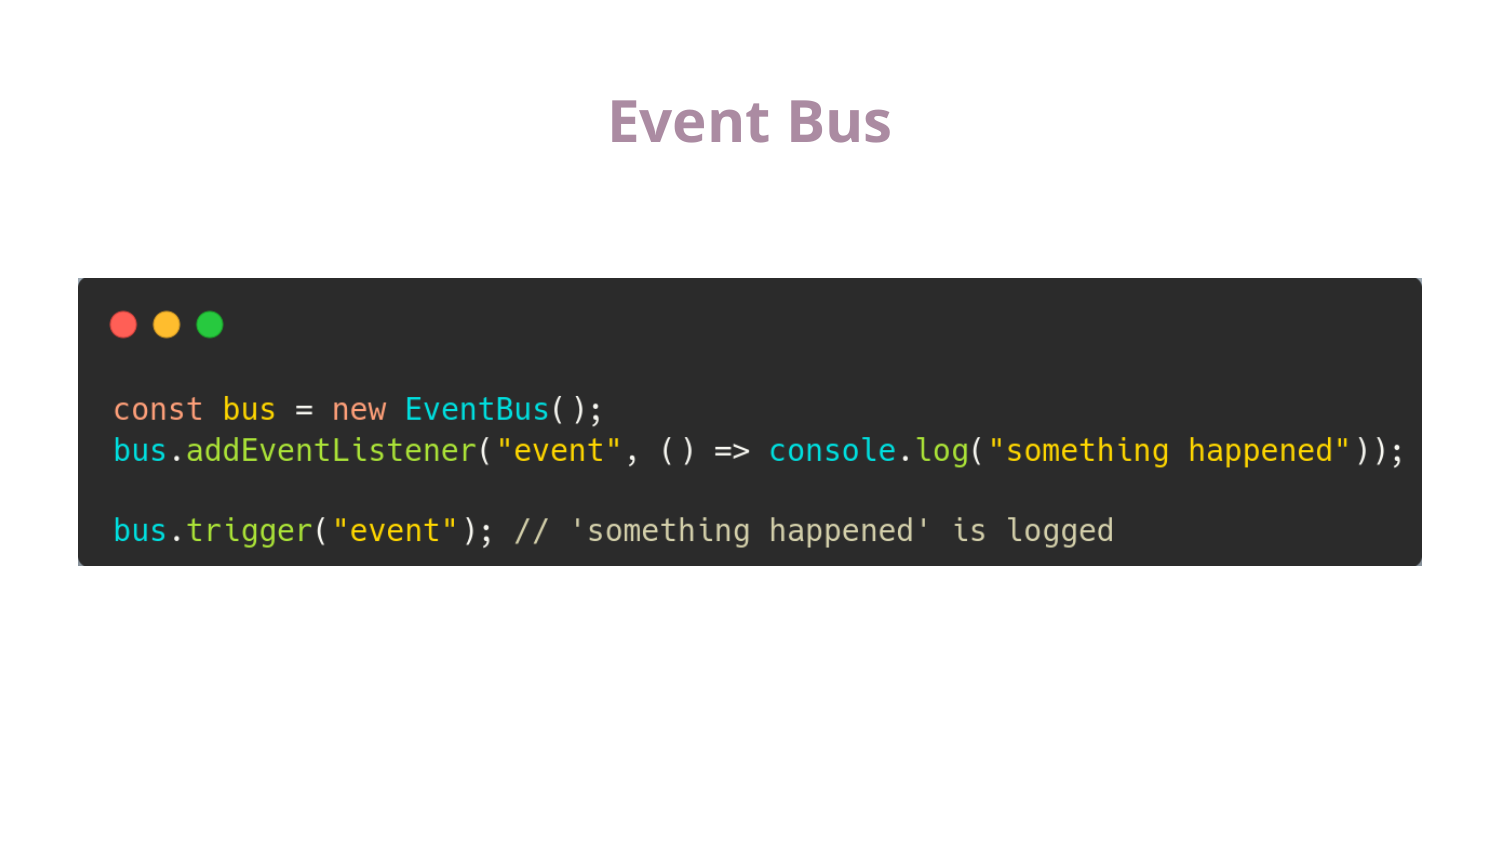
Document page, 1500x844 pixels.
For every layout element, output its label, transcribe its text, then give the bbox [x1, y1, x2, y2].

picture [78, 278, 1422, 566]
title Event Bus [78, 69, 1422, 164]
